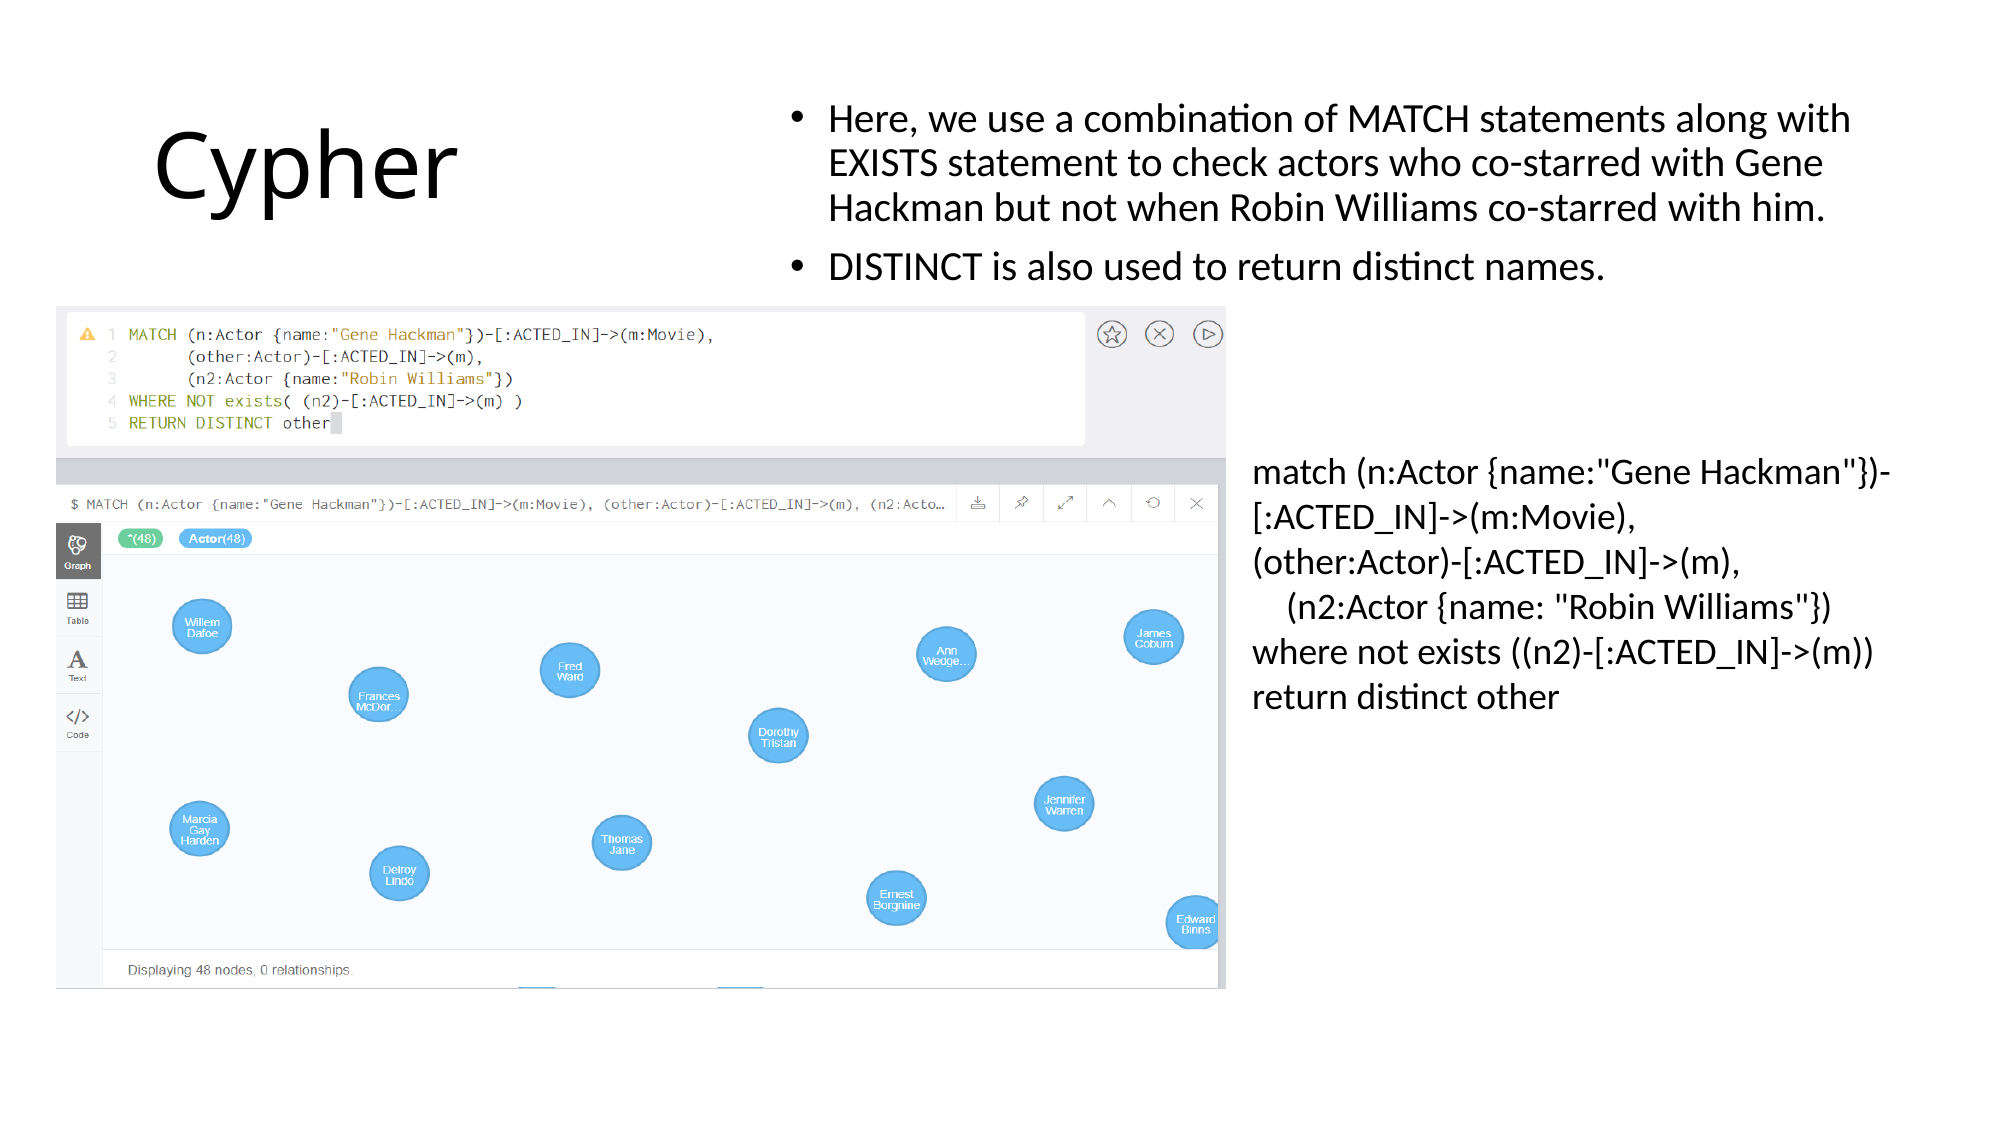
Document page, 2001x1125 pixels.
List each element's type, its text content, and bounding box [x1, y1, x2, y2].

picture [56, 306, 1226, 989]
title Cypher [137, 59, 1863, 278]
list Here, we use a combination of MATCH statements along with EXISTS statement to check actors who co-starred with Gene Hackman but not when Robin Williams co-starred with him. DISTINCT is also used to return distinct names. [775, 88, 1945, 302]
text_box match (n:Actor {name:"Gene Hackman"})-[:ACTED_IN]->(m:Movie), (other:Actor)-[:ACTED_IN]->(m), (n2:Actor {name: "Robin Williams"}) where not exists ((n2)-[:ACTED_IN]->(m)) return distinct other [1237, 439, 1918, 725]
